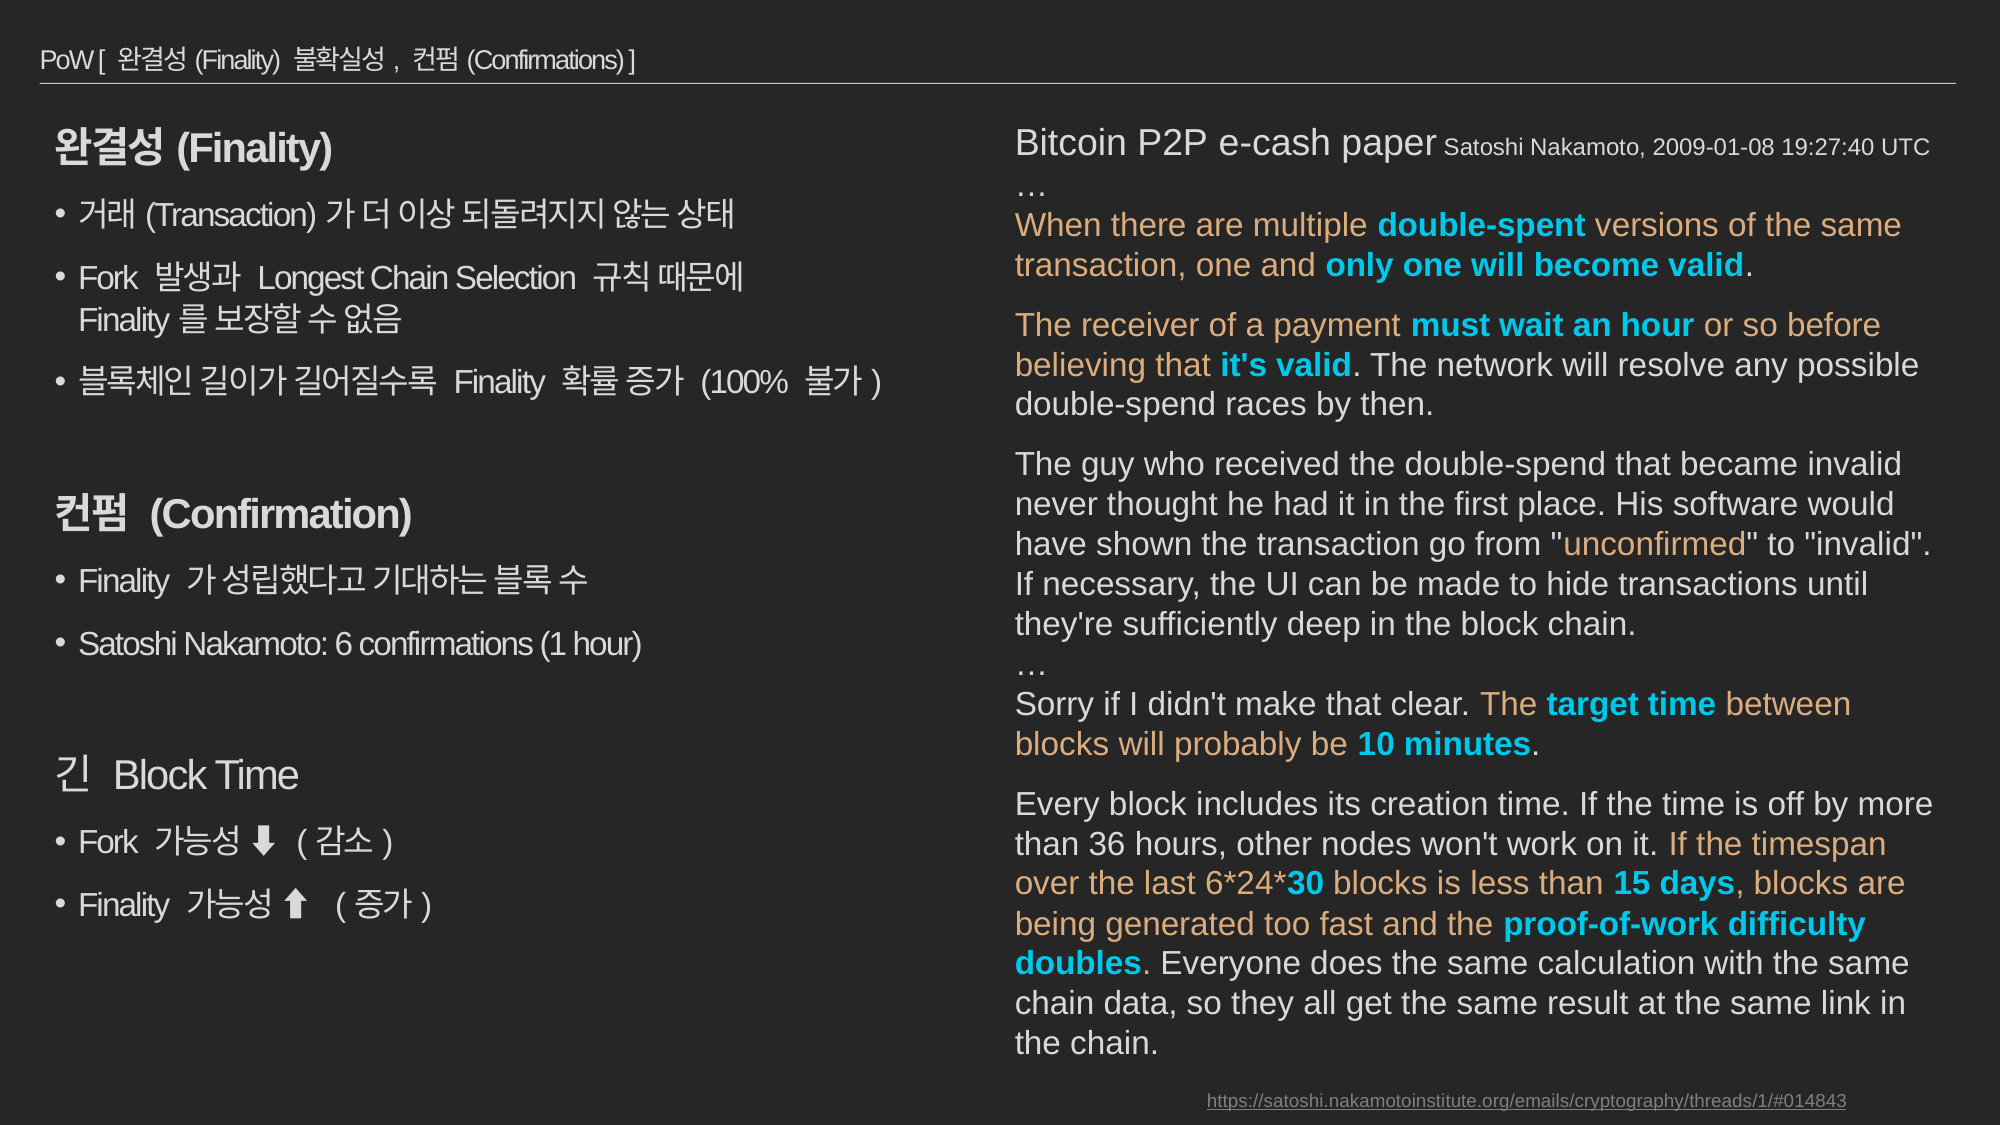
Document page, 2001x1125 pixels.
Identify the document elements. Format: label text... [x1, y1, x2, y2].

list 완결성(Finality) 거래(Transaction)가 더 이상 되돌려지지 않는 상태 Fork 발생과 Longest Chain Selection 규칙 때문에 Finality를 보장할 수 없음 블록체인 길이가 길어질수록 Finality 확률 증가 (100% 불가) 컨펌 (Confirmation) Finality 가 성립했다고 기대하는 블록 수 Satoshi Nakamoto: 6 confirmations (1 hour) 긴 Block Time Fork 가능성 ⬇ (감소) Finality 가능성 ⬆ (증가) [39, 110, 1000, 1100]
title PoW [ 완결성(Finality) 불확실성, 컨펌(Confirmations) ] [39, 31, 1961, 84]
text_box Bitcoin P2P e-cash paper Satoshi Nakamoto, 2009-01-08 19:27:40 UTC … When there are multiple double-spent versions of the same transaction, one and only one will become valid. The receiver of a payment must wait an hour or so before believing that it's valid. The network will resolve any possible double-spend races by then. The guy who received the double-spend that became invalid never thought he had it in the first place. His software would have shown the transaction go from "unconfirmed" to "invalid". If necessary, the UI can be made to hide transactions until they're sufficiently deep in the block chain. … Sorry if I didn't make that clear. The target time between blocks will probably be 10 minutes. Every block includes its creation time. If the time is off by more than 36 hours, other nodes won't work on it. If the timespan over the last 6*24*30 blocks is less than 15 days, blocks are being generated too fast and the proof-of-work difficulty doubles. Everyone does the same calculation with the same chain data, so they all get the same result at the same link in the chain. [1000, 110, 1957, 1069]
text_box https://satoshi.nakamotoinstitute.org/emails/cryptography/threads/1/#014843 [1176, 1081, 1877, 1119]
